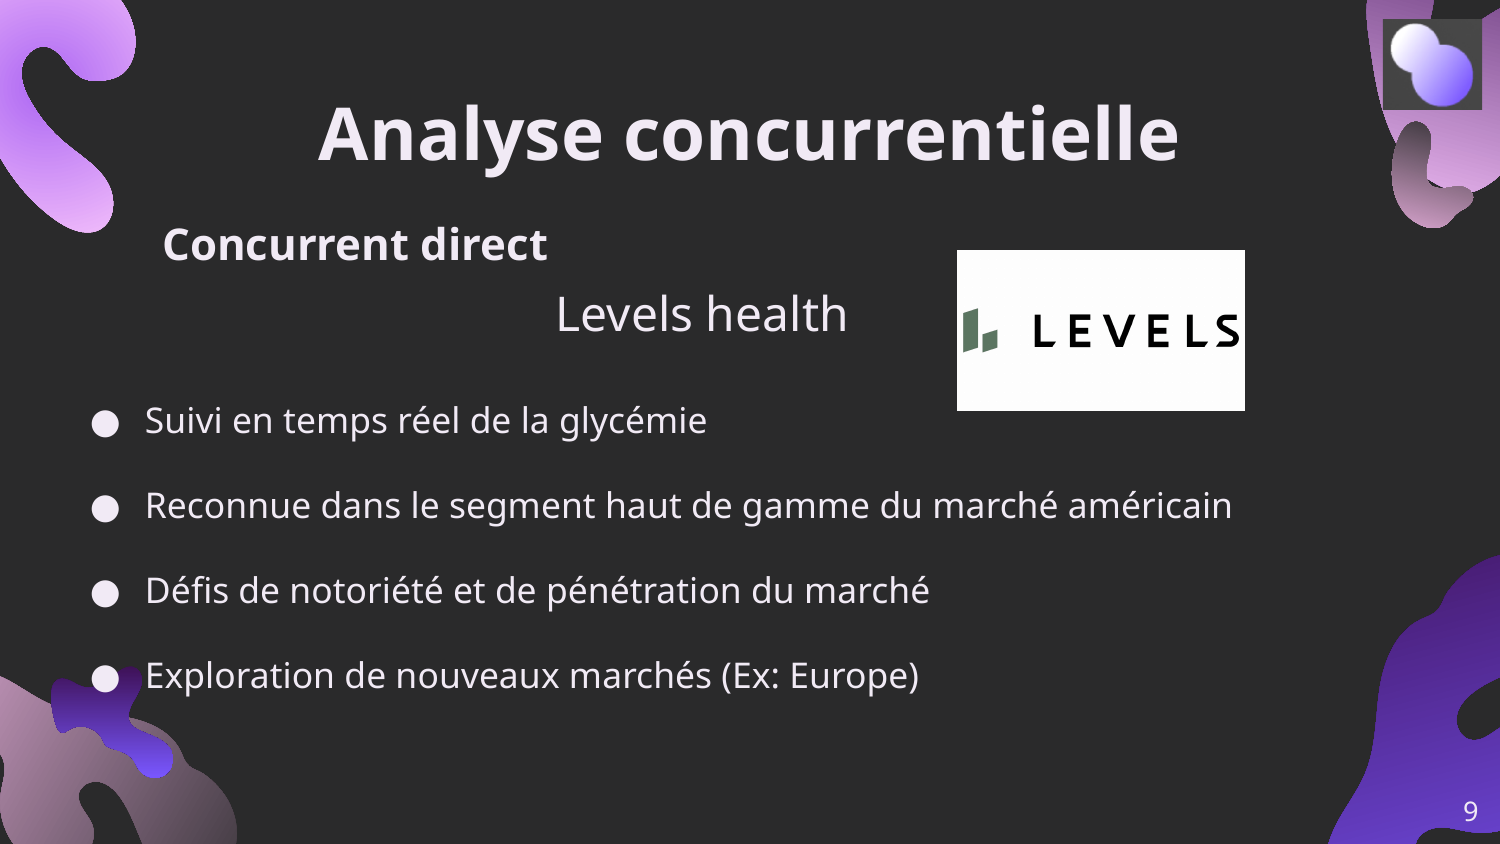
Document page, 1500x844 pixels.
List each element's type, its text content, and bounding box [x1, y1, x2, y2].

picture [956, 250, 1245, 411]
subtitle Levels health Suivi en temps réel de la glycémie Reconnue dans le segment haut de gamme du marché américain Défis de notoriété et de pénétration du marché Exploration de nouveaux marchés (Ex: Europe) [55, 268, 1351, 497]
subtitle Concurrent direct [144, 213, 567, 268]
title Analyse concurrentielle [118, 72, 1382, 167]
picture [1382, 19, 1483, 110]
slide_number ‹#› [1403, 779, 1494, 844]
